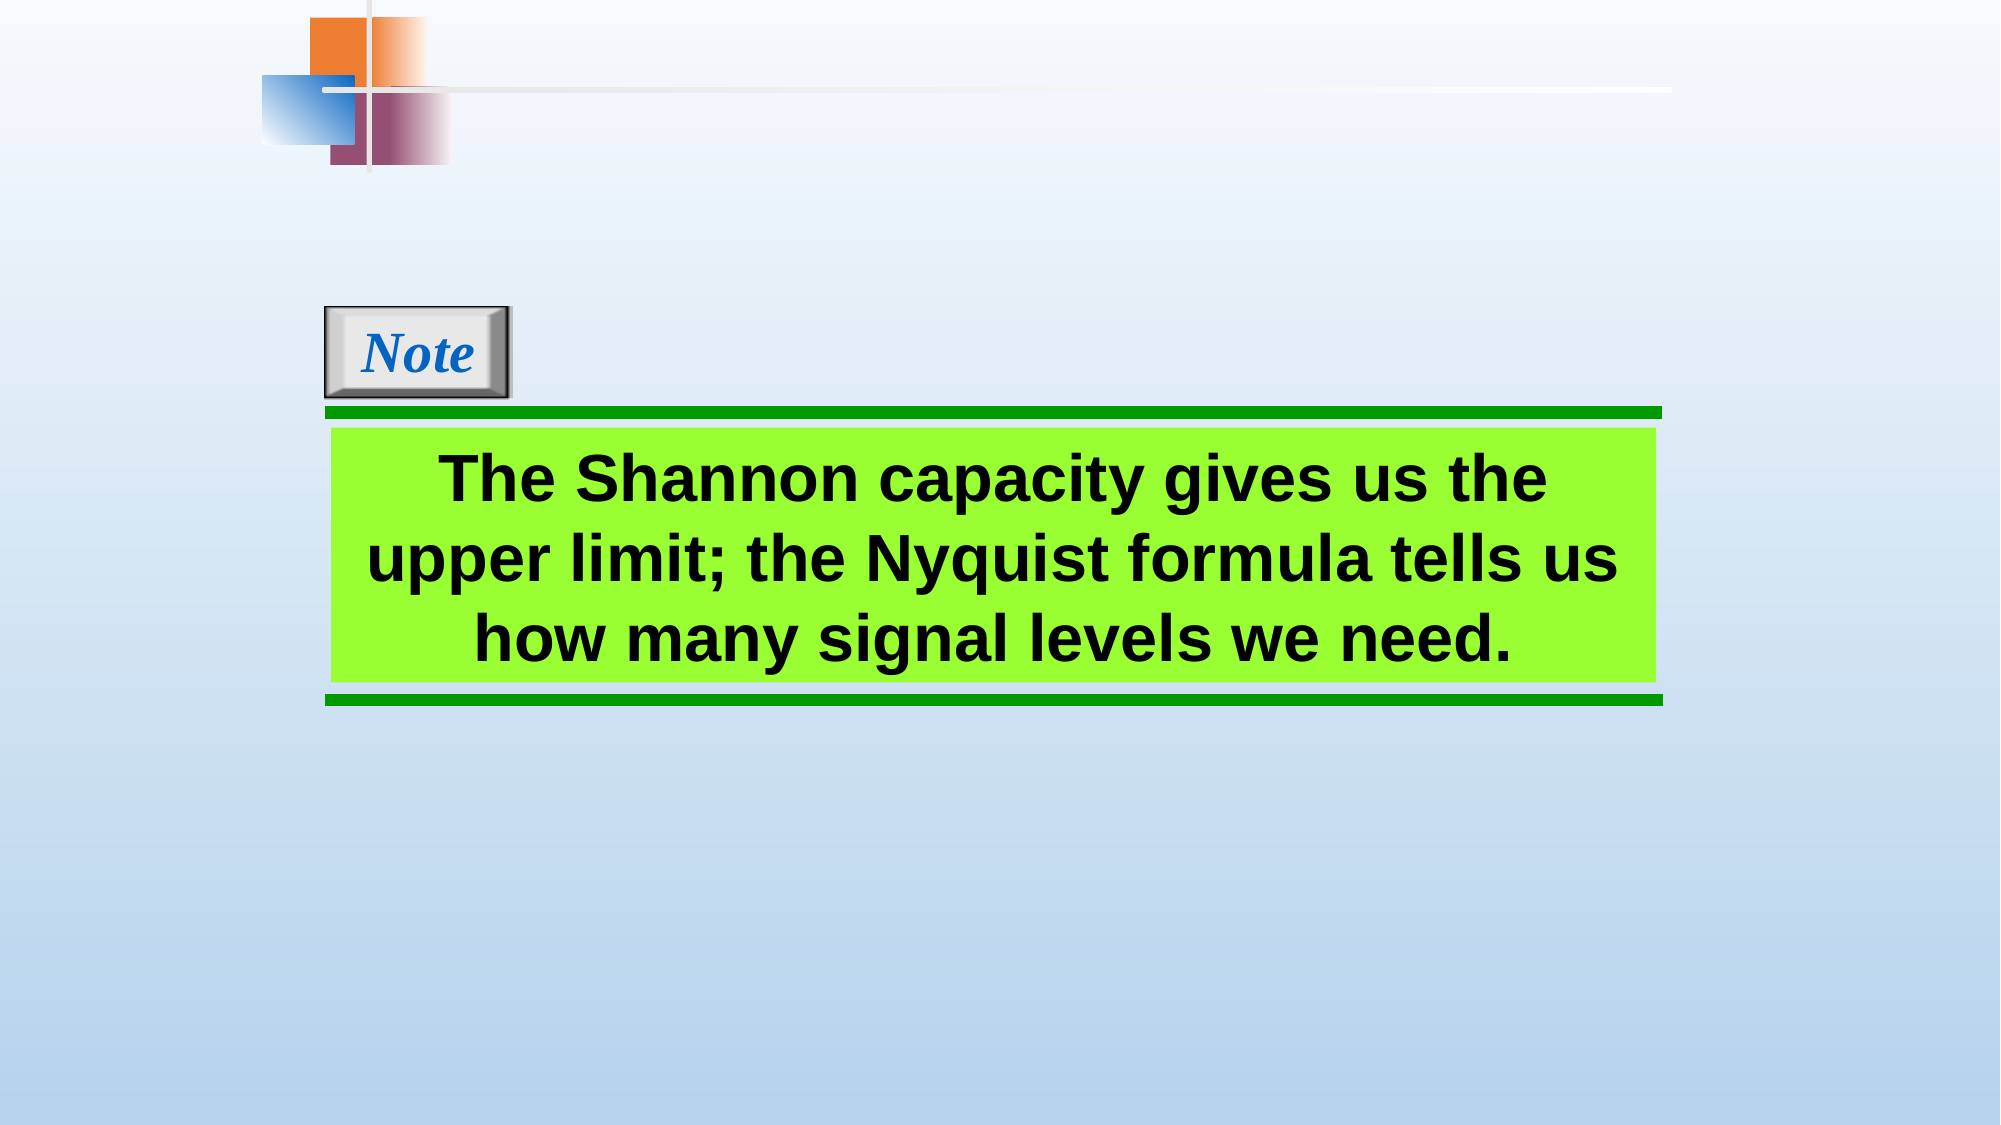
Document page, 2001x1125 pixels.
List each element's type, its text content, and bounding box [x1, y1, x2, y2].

text_box [262, 75, 355, 145]
text_box [366, 0, 372, 87]
text_box The Shannon capacity gives us the upper limit; the Nyquist formula tells us how many signal levels we need. [331, 427, 1657, 683]
text_box [366, 93, 372, 173]
text_box [310, 17, 366, 86]
text_box [391, 93, 452, 165]
text_box [372, 17, 427, 86]
text_box [322, 87, 1673, 93]
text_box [324, 306, 513, 401]
text_box [330, 93, 366, 165]
text_box [372, 93, 391, 165]
